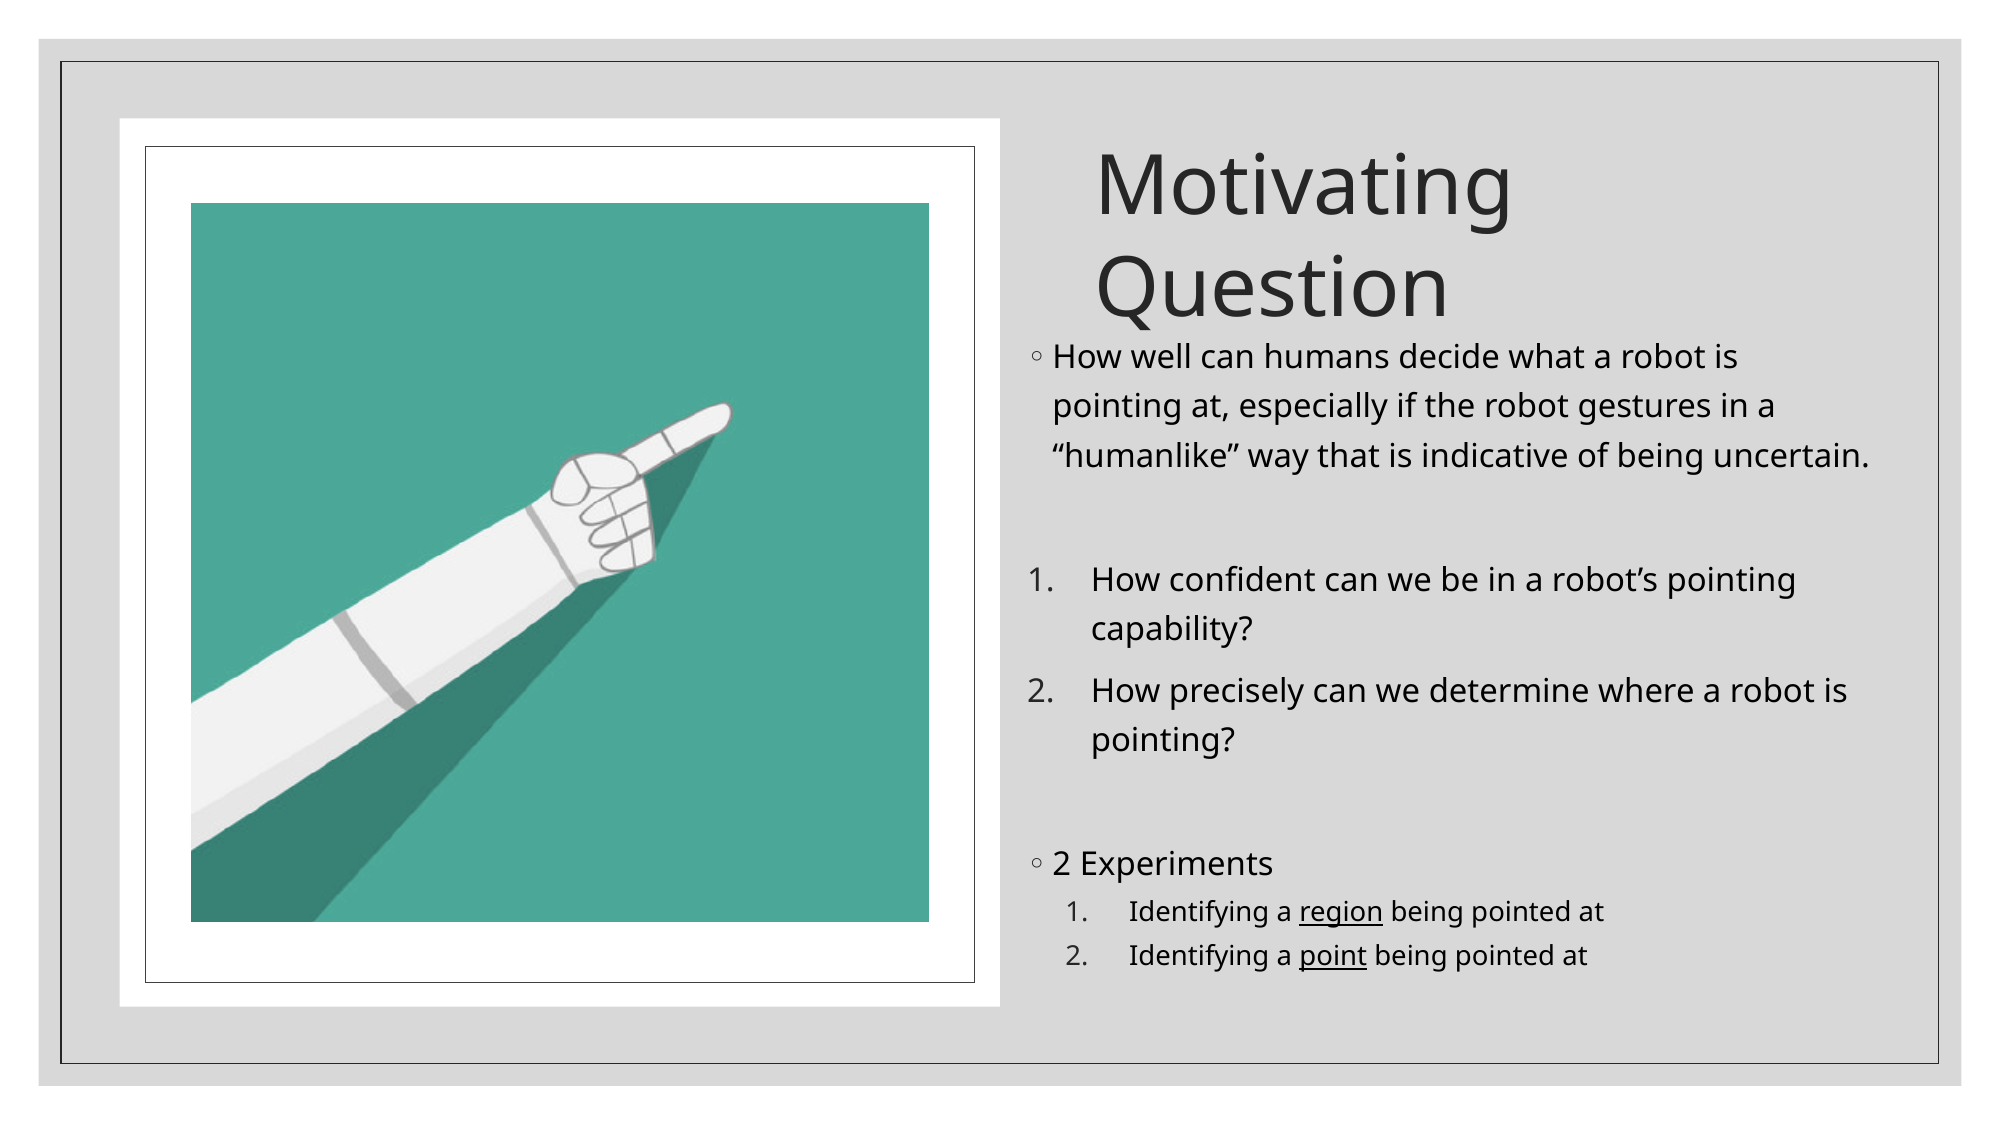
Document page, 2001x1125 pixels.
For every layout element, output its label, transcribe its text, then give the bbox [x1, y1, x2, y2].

text_box [145, 146, 975, 983]
list How well can humans decide what a robot is pointing at, especially if the robot gestures in a “humanlike” way that is indicative of being uncertain. How confident can we be in a robot’s pointing capability? How precisely can we determine where a robot is pointing? 2 Experiments Identifying a region being pointed at Identifying a point being pointed at [1012, 321, 1893, 1002]
text_box [119, 118, 1000, 1007]
picture [191, 203, 929, 922]
title Motivating Question [1079, 99, 1893, 321]
